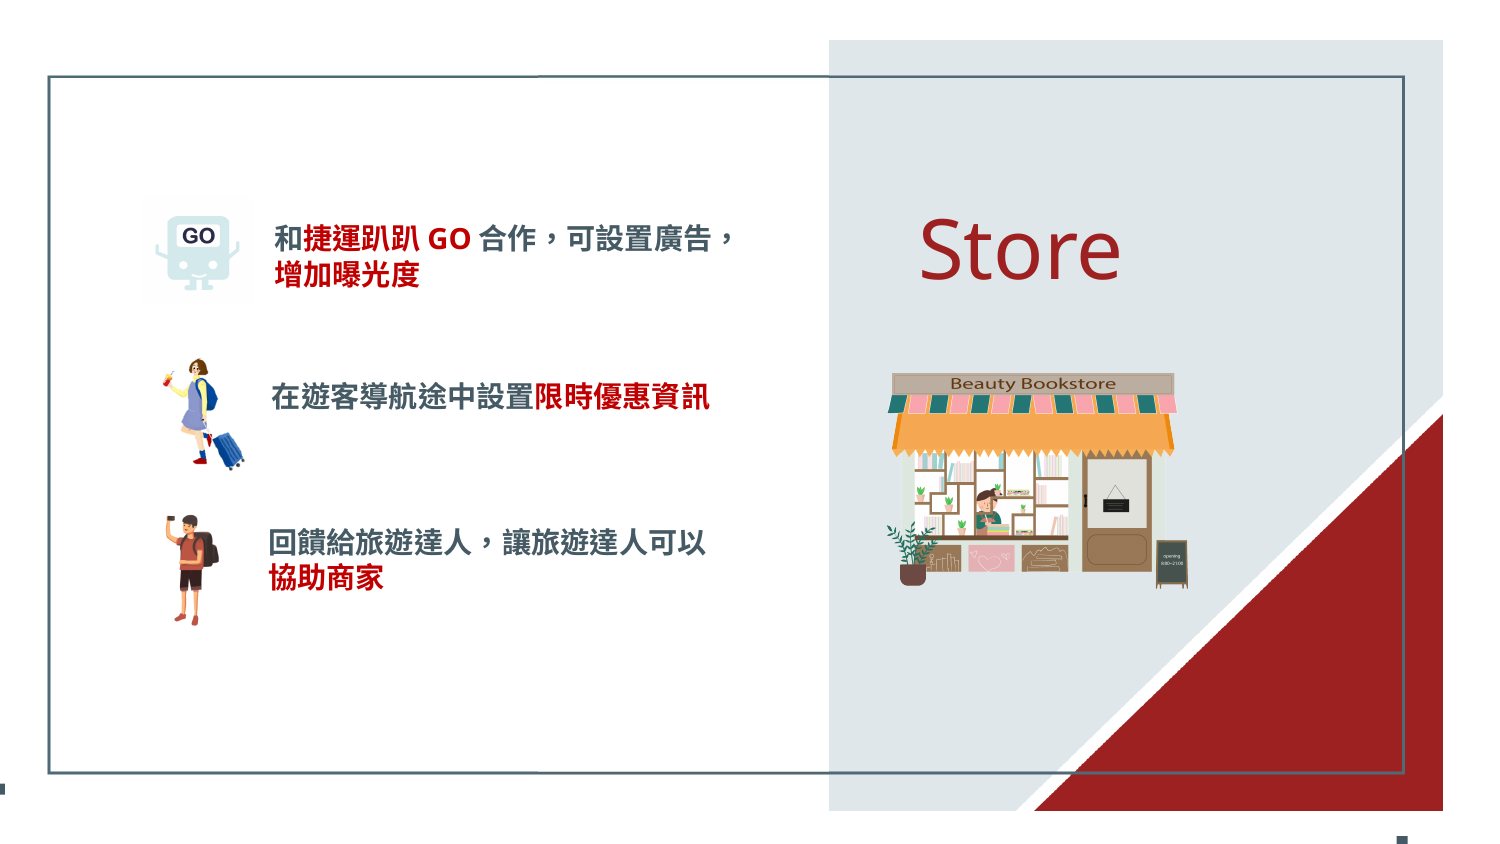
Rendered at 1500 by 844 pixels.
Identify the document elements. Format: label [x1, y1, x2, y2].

picture [5, 19, 1468, 836]
text_box [125, 213, 763, 638]
